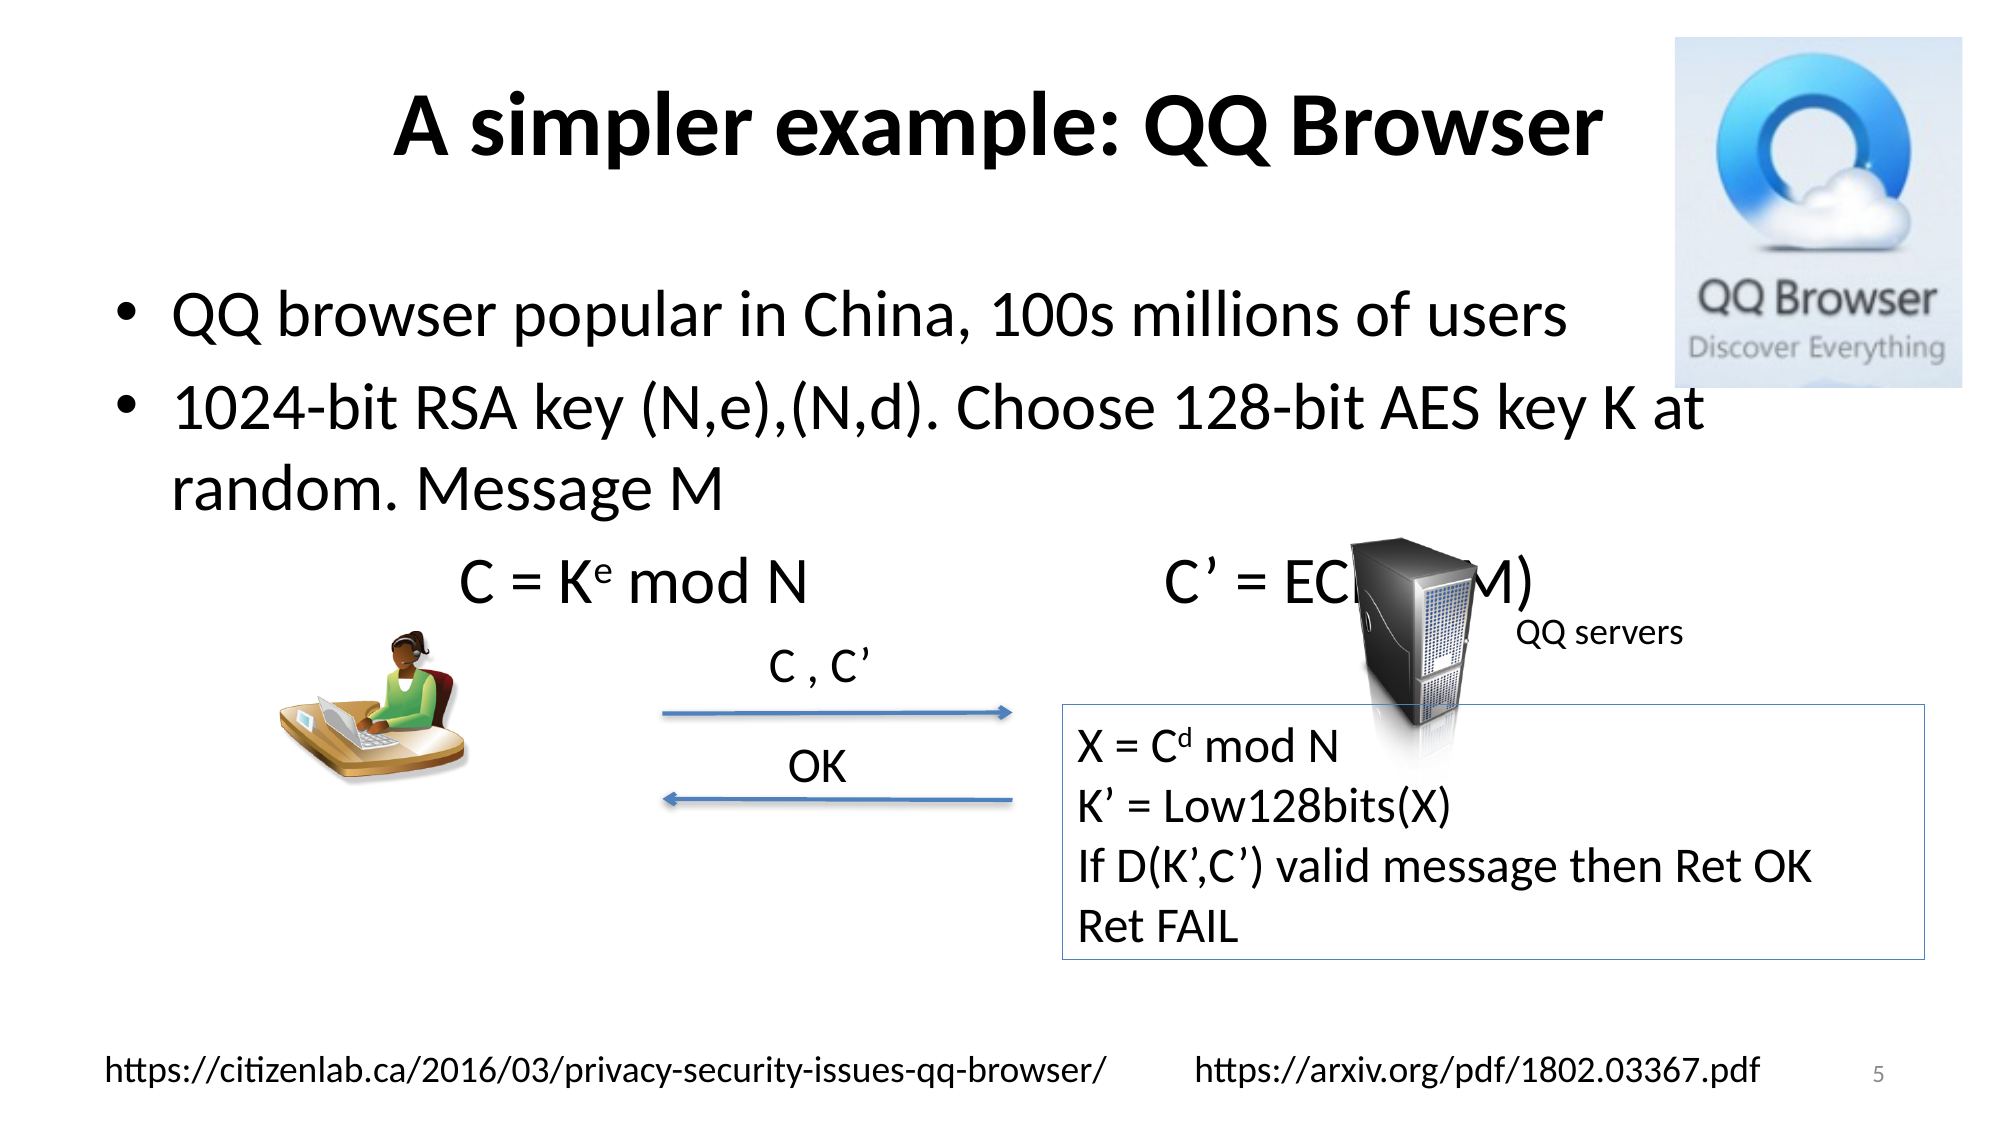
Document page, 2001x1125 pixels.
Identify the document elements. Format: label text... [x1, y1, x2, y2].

slide_number 5 [1433, 1042, 1900, 1103]
text_box OK [773, 724, 862, 797]
text_box C , C’ [754, 624, 887, 700]
picture [1674, 37, 1963, 388]
title A simpler example: QQ Browser [324, 24, 1675, 213]
picture [273, 607, 473, 803]
text_box X = Cd mod N K’ = Low128bits(X) If D(K’,C’) valid message then Ret OK Ret FAIL [1062, 704, 1925, 960]
picture [1349, 537, 1478, 791]
text_box QQ servers [1500, 599, 1700, 660]
text_box https://arxiv.org/pdf/1802.03367.pdf [1179, 1037, 1776, 1098]
list QQ browser popular in China, 100s millions of users 1024-bit RSA key (N,e),(N,d). Choose 128-bit AES key K at random. Message M C = Ke mod N C’ = ECB(K,M) [99, 262, 1900, 1005]
text_box https://citizenlab.ca/2016/03/privacy-security-issues-qq-browser/ [89, 1037, 1123, 1098]
